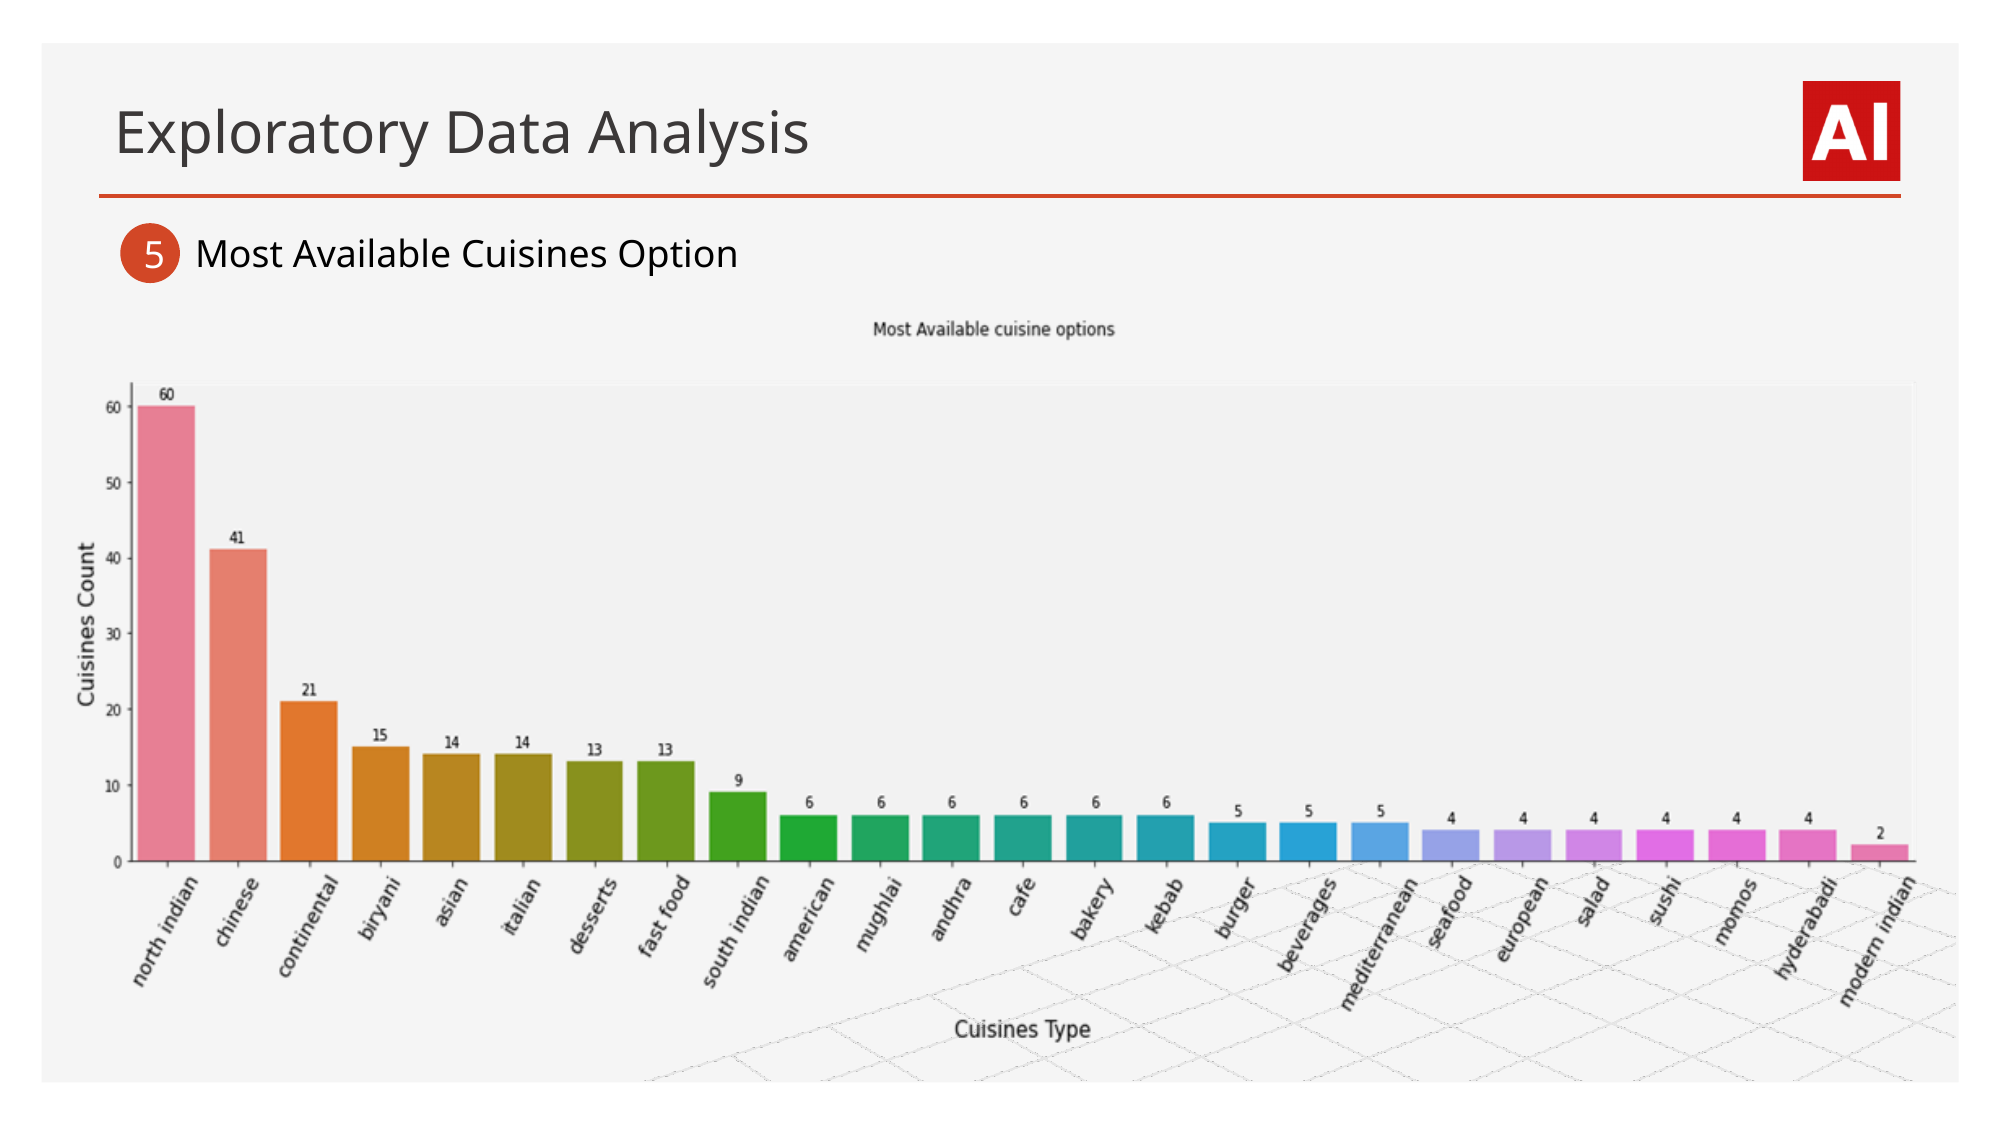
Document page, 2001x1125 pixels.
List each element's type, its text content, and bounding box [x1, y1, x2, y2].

picture [70, 311, 1956, 1081]
picture [1802, 81, 1901, 181]
text_box 5 [119, 222, 180, 285]
title Exploratory Data Analysis [99, 73, 1730, 197]
text_box Most Available Cuisines Option [180, 223, 1268, 283]
